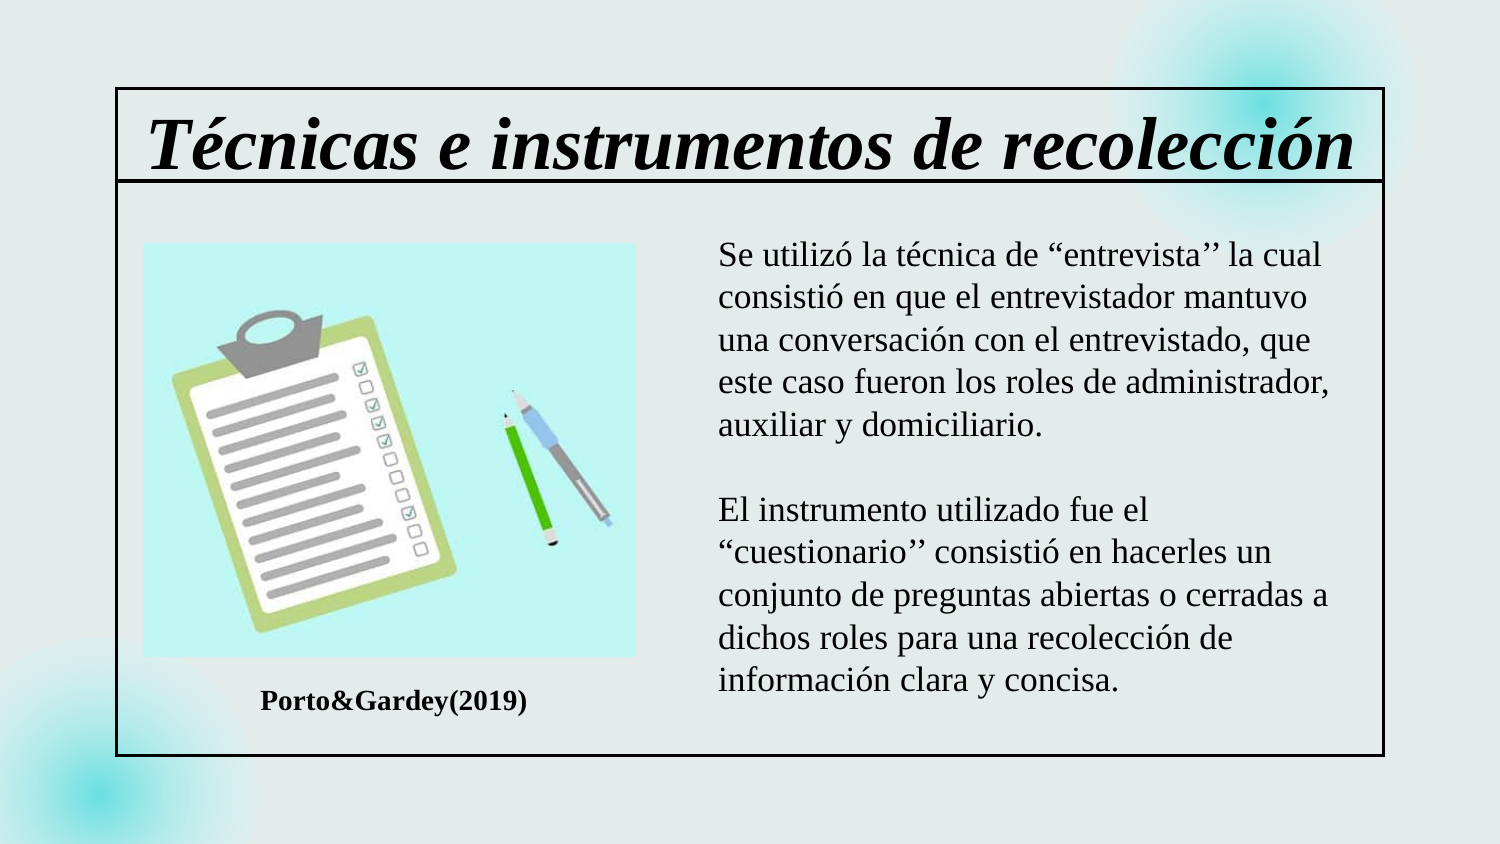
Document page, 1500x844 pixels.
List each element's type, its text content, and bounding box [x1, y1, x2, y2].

title Técnicas e instrumentos de recolección [119, 88, 1384, 192]
text_box Se utilizó la técnica de “entrevista’’ la cual consistió en que el entrevistador mantuvo una conversación con el entrevistado, que este caso fueron los roles de administrador, auxiliar y domiciliario. El instrumento utilizado fue el “cuestionario’’ consistió en hacerles un conjunto de preguntas abiertas o cerradas a dichos roles para una recolección de información clara y concisa. [703, 215, 1355, 714]
text_box Porto&Gardey(2019) [146, 666, 642, 732]
picture [142, 242, 636, 657]
